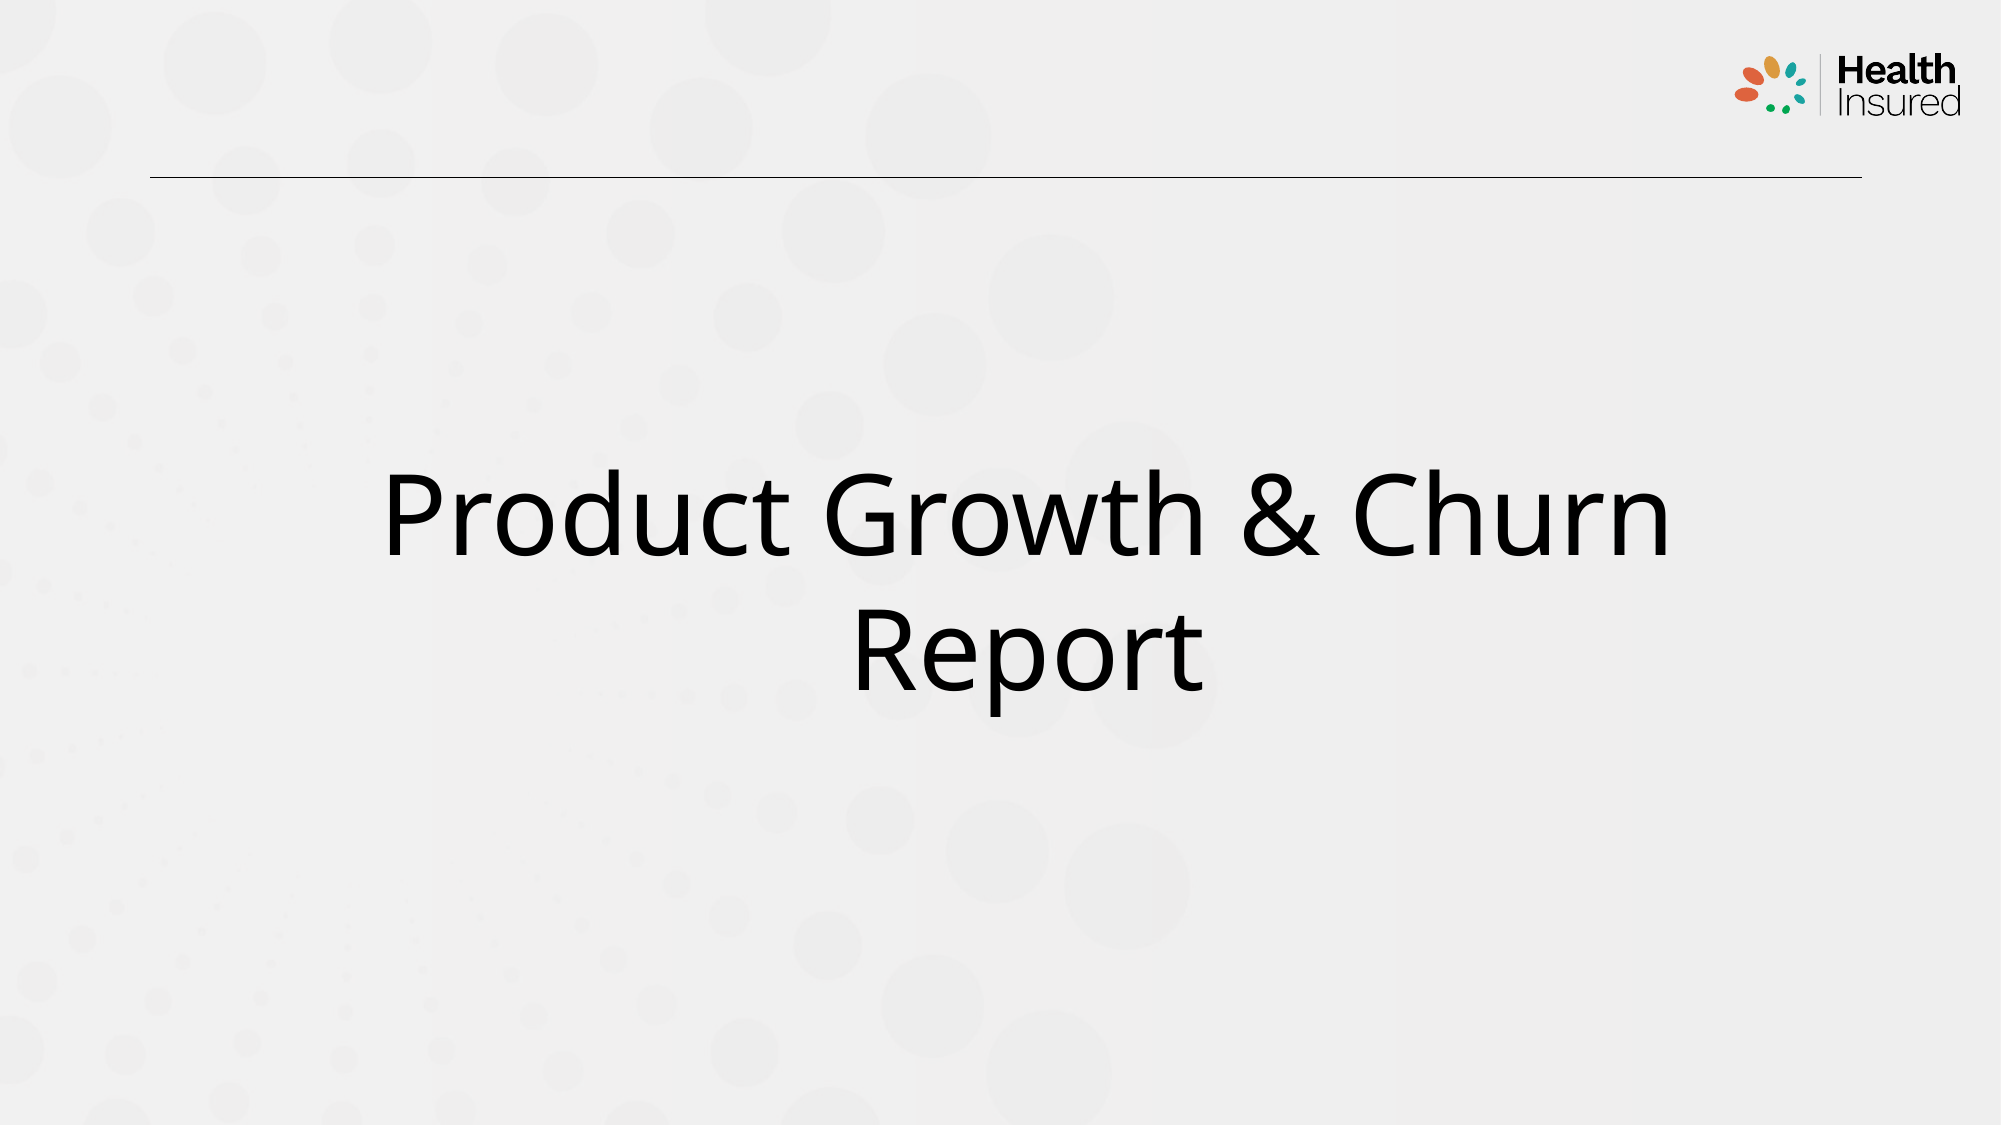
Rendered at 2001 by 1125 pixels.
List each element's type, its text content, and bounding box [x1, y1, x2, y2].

picture [1794, 94, 1805, 104]
picture [1839, 53, 1960, 116]
picture [1785, 62, 1806, 86]
picture [1782, 105, 1790, 114]
picture [1766, 104, 1775, 112]
text_box Product Growth & Churn Report [335, 441, 1717, 714]
